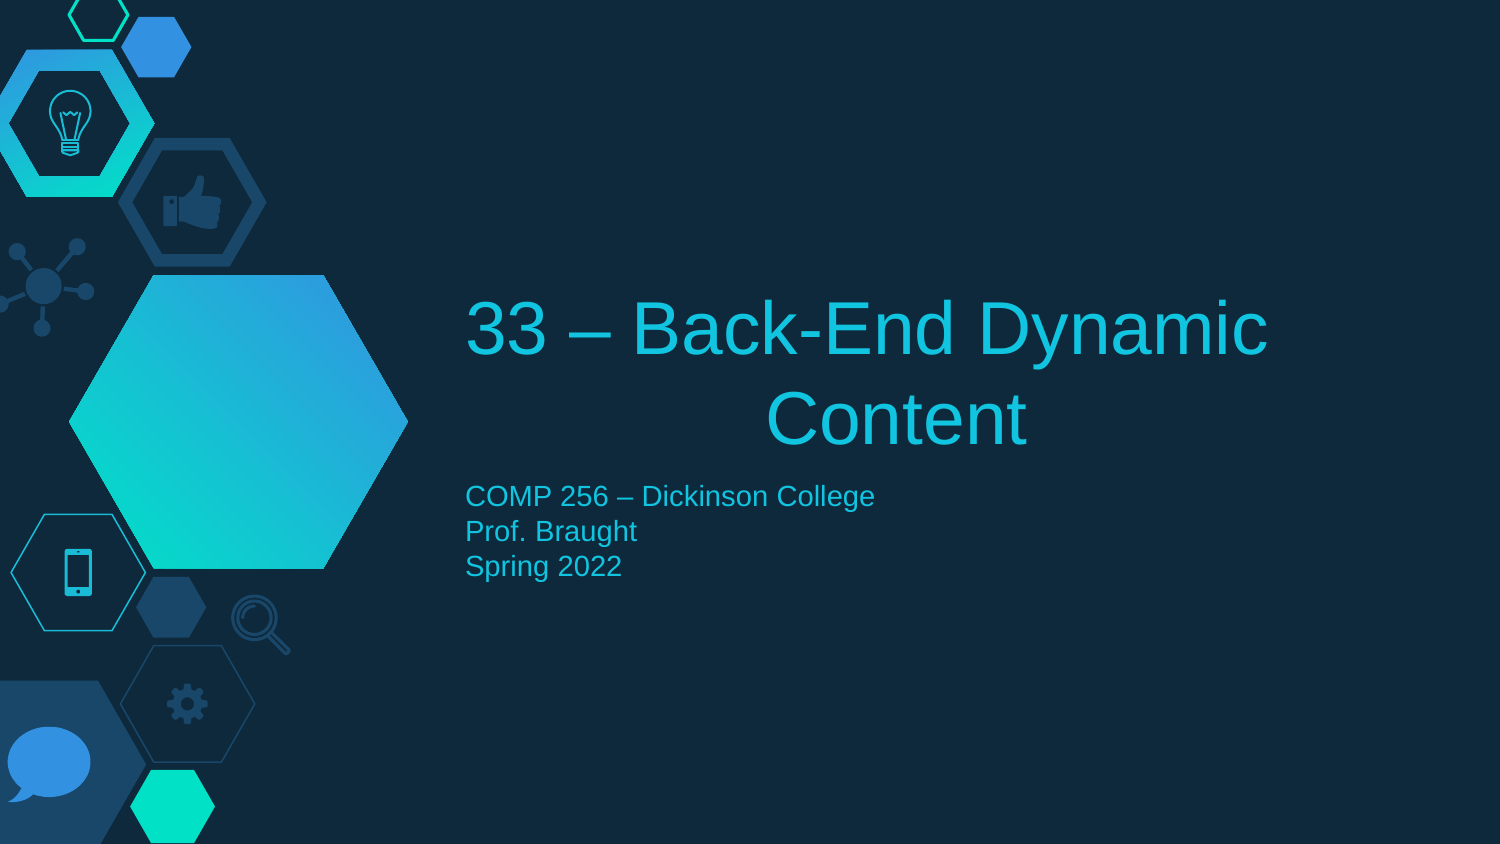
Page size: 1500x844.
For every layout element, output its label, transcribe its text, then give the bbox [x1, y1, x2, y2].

title 33 – Back-End Dynamic Content [450, 284, 1132, 462]
text_box [1132, 0, 1171, 566]
subtitle COMP 256 – Dickinson College Prof. Braught Spring 2022 [450, 462, 1385, 592]
title 33 – Back-End Dynamic Content [1171, 284, 1442, 475]
